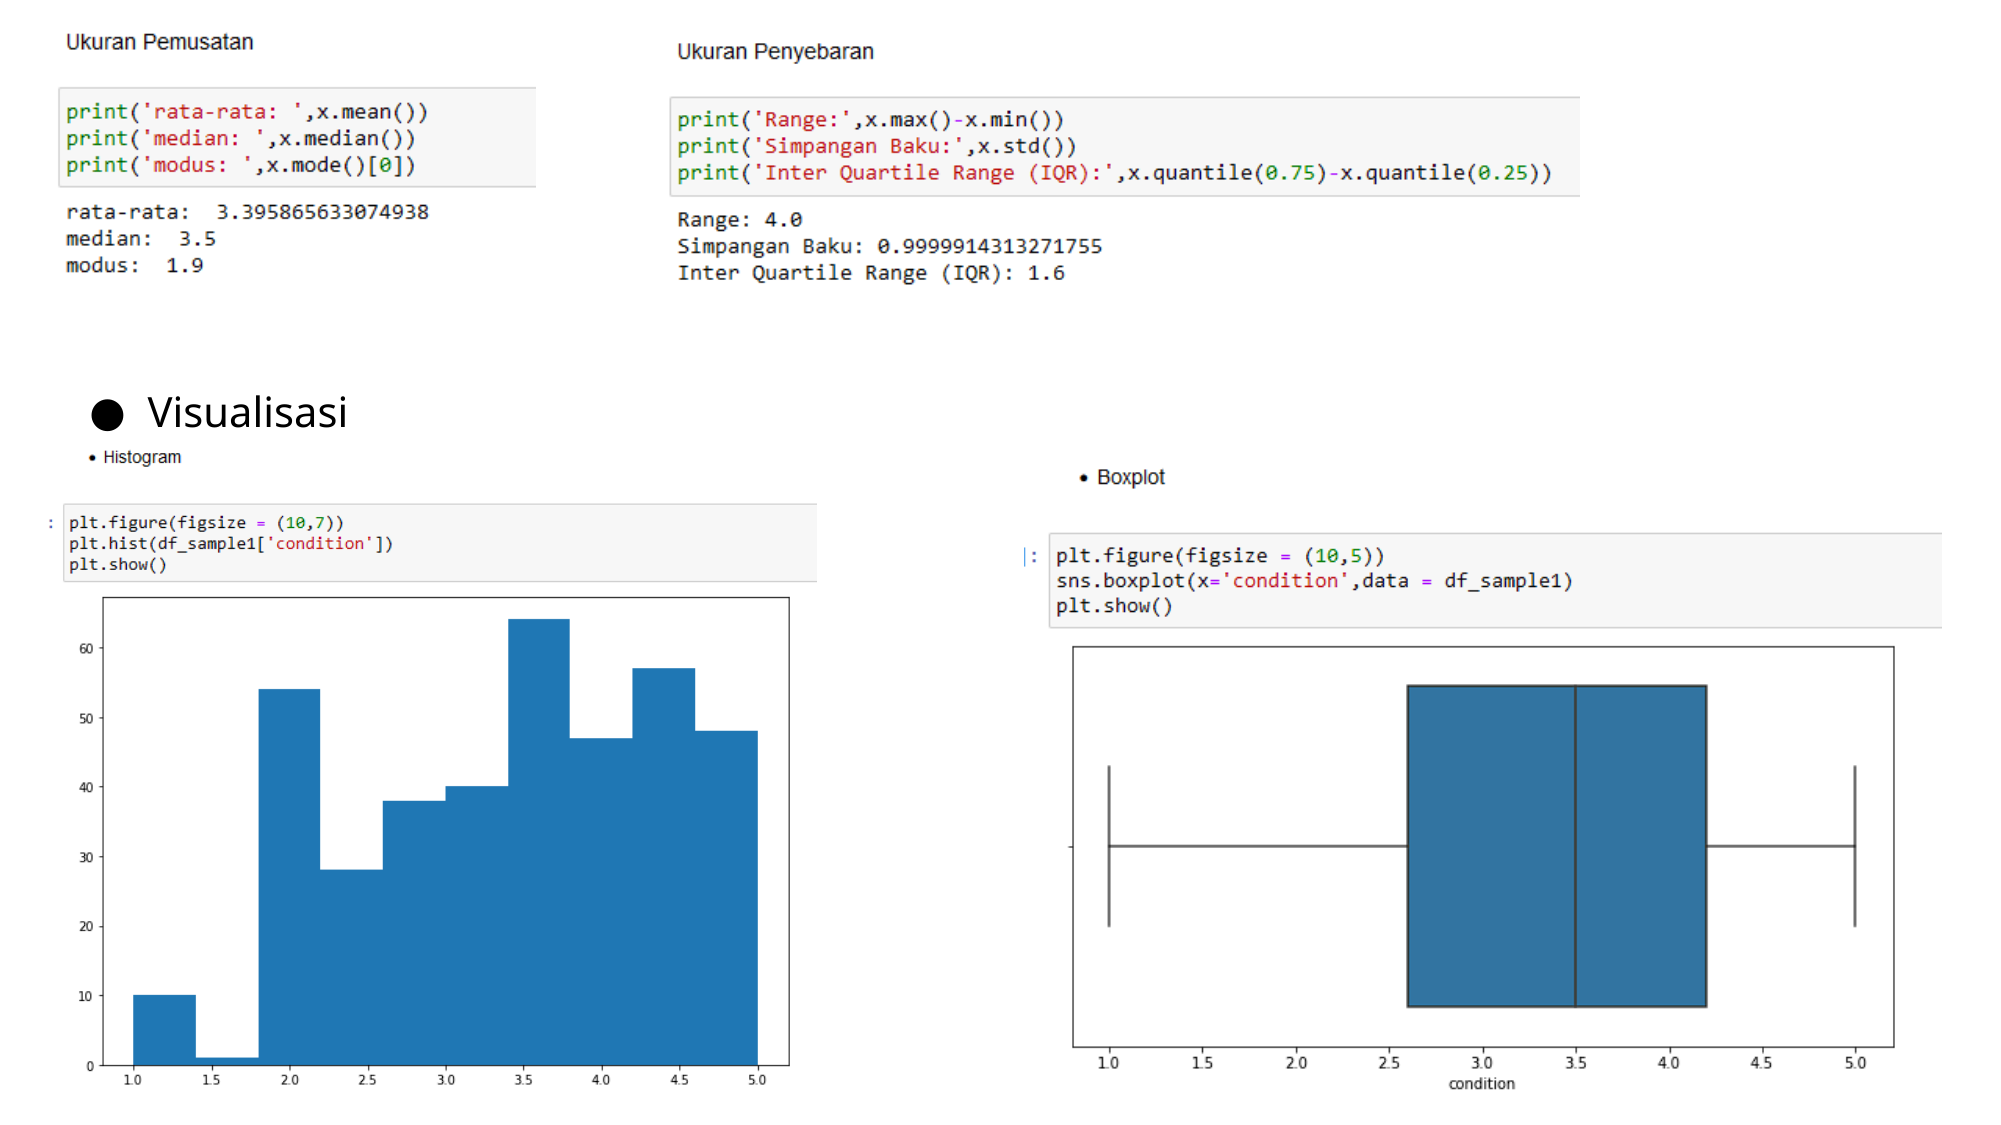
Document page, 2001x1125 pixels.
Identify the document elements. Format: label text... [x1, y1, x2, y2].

picture [46, 20, 537, 297]
picture [1024, 452, 1942, 1110]
picture [46, 440, 817, 1098]
picture [661, 27, 1580, 316]
text_box Visualisasi [57, 345, 1786, 443]
